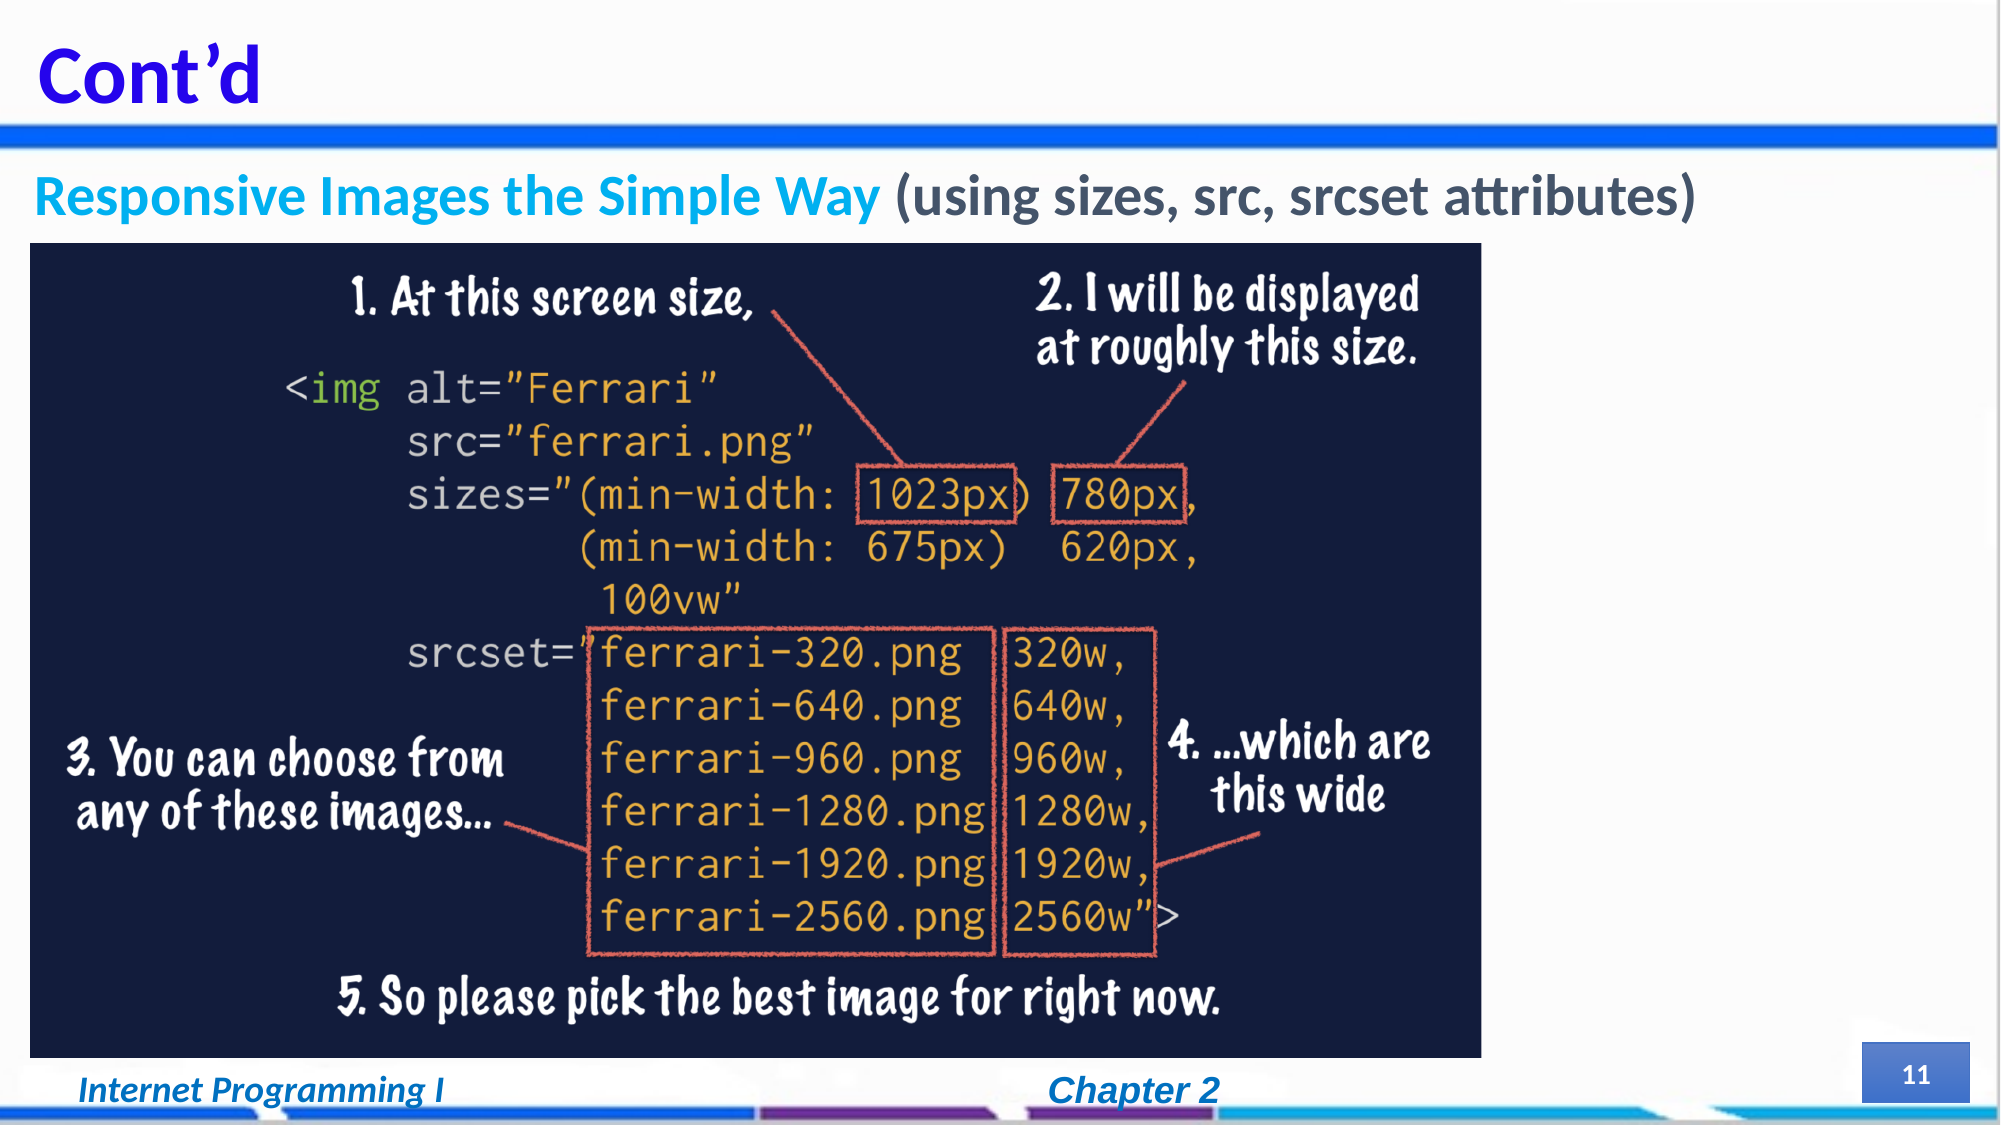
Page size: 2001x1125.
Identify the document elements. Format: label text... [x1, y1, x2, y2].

slide_number 11 [1862, 1042, 1970, 1103]
picture [0, 0, 2001, 1125]
footer Chapter 2 [884, 1067, 1385, 1119]
title Cont’d [23, 25, 550, 128]
slide_number Internet Programming I [62, 1067, 672, 1118]
list Responsive Images the Simple Way (using sizes, src, srcset attributes) [19, 149, 1757, 252]
